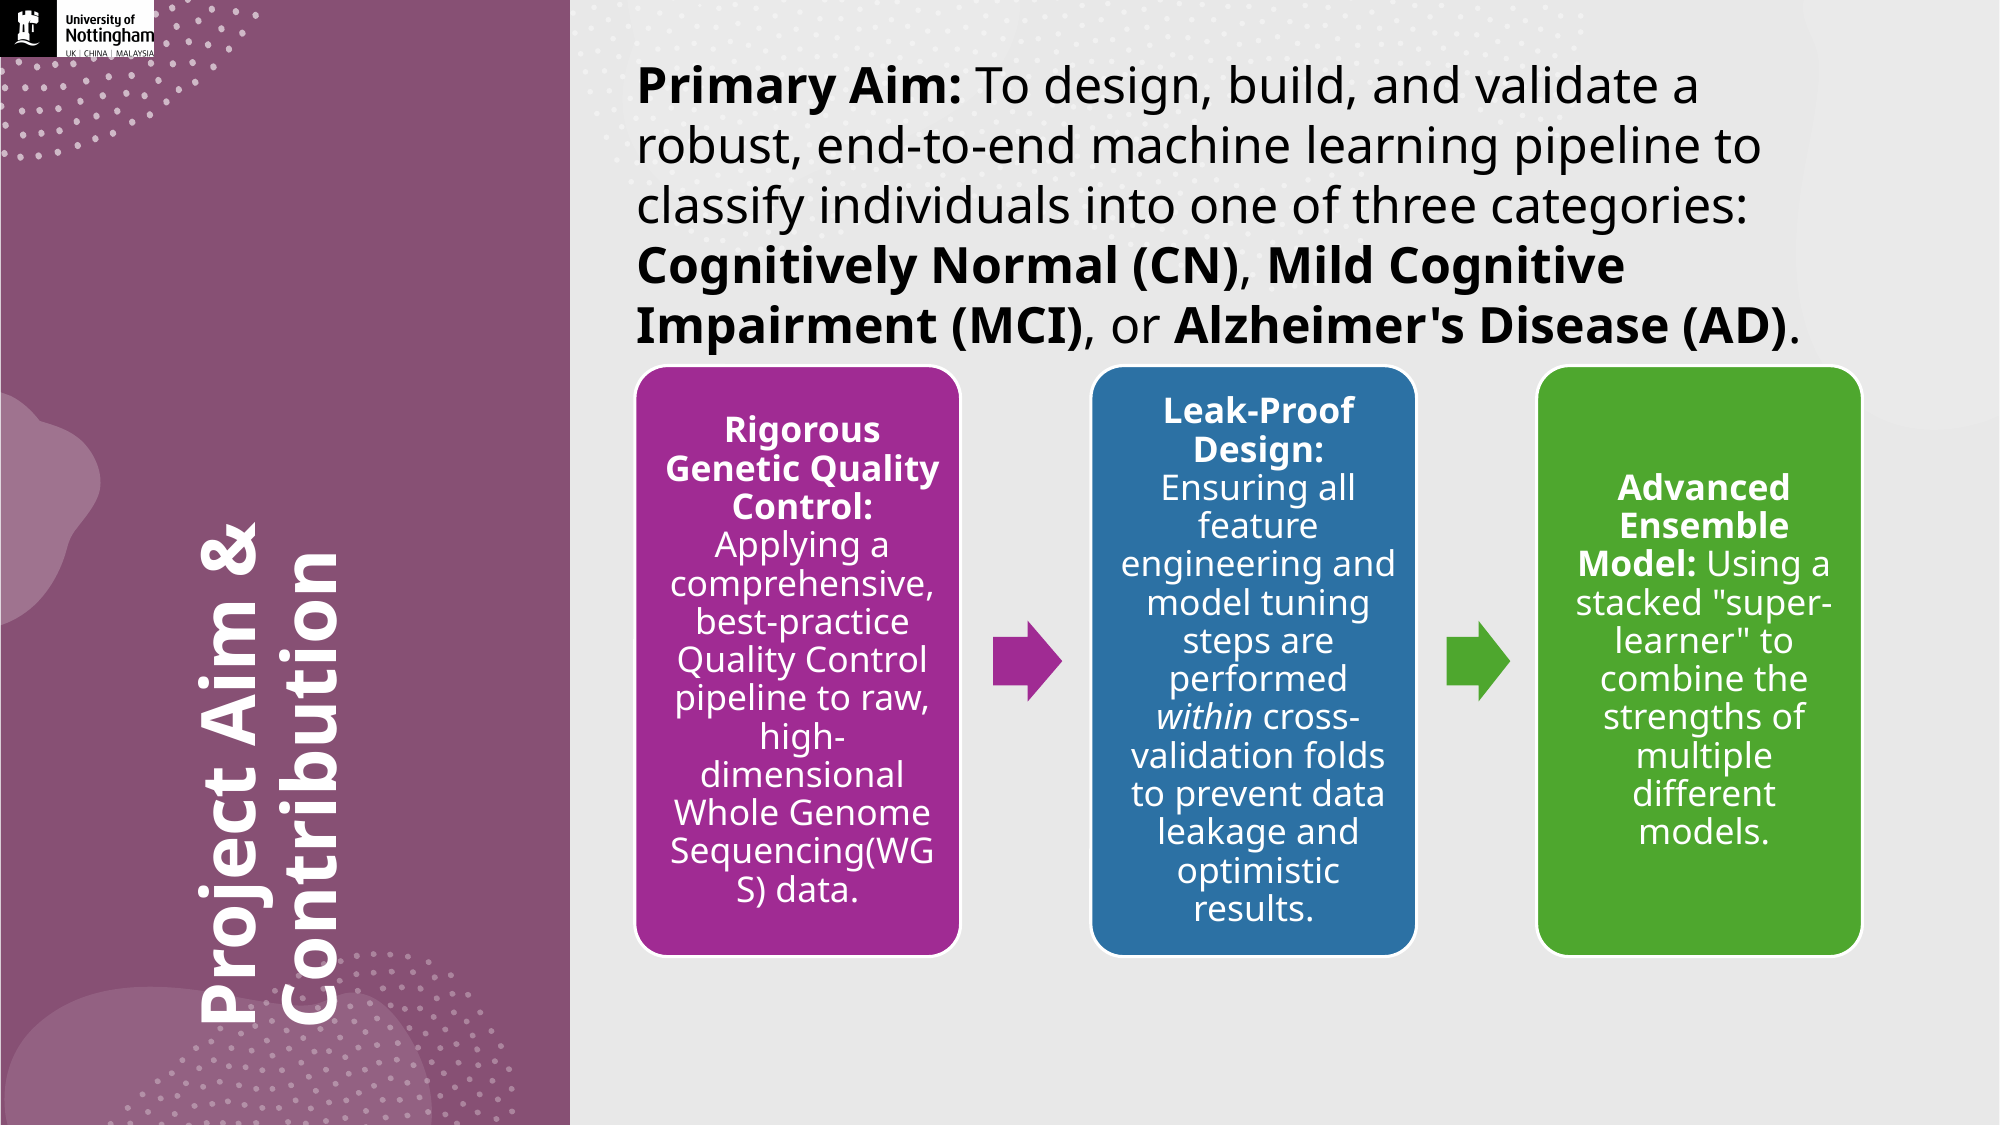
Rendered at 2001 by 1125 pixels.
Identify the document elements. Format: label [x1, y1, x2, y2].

text_box [0, 0, 2000, 1125]
picture [0, 0, 155, 58]
text_box [621, 46, 1864, 1079]
